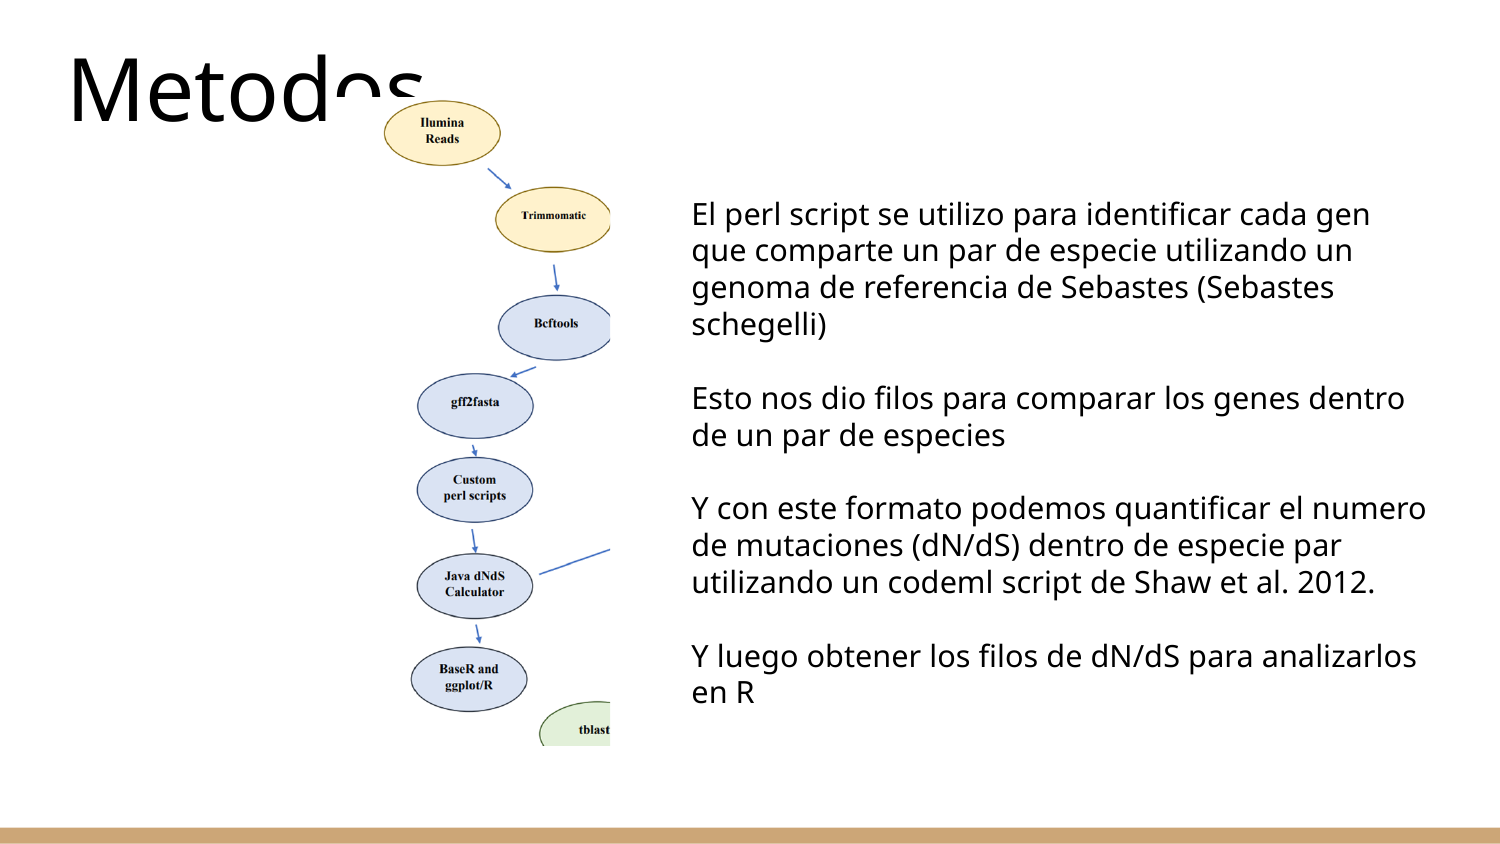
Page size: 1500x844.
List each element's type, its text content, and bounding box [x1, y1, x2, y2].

list El perl script se utilizo para identificar cada gen que comparte un par de especie utilizando un genoma de referencia de Sebastes (Sebastes schegelli) Esto nos dio filos para comparar los genes dentro de un par de especies Y con este formato podemos quantificar el numero de mutaciones (dN/dS) dentro de especie par utilizando un codeml script de Shaw et al. 2012. Y luego obtener los filos de dN/dS para analizarlos en R [676, 179, 1449, 750]
picture [333, 97, 611, 747]
title Metodos [51, 18, 1449, 155]
